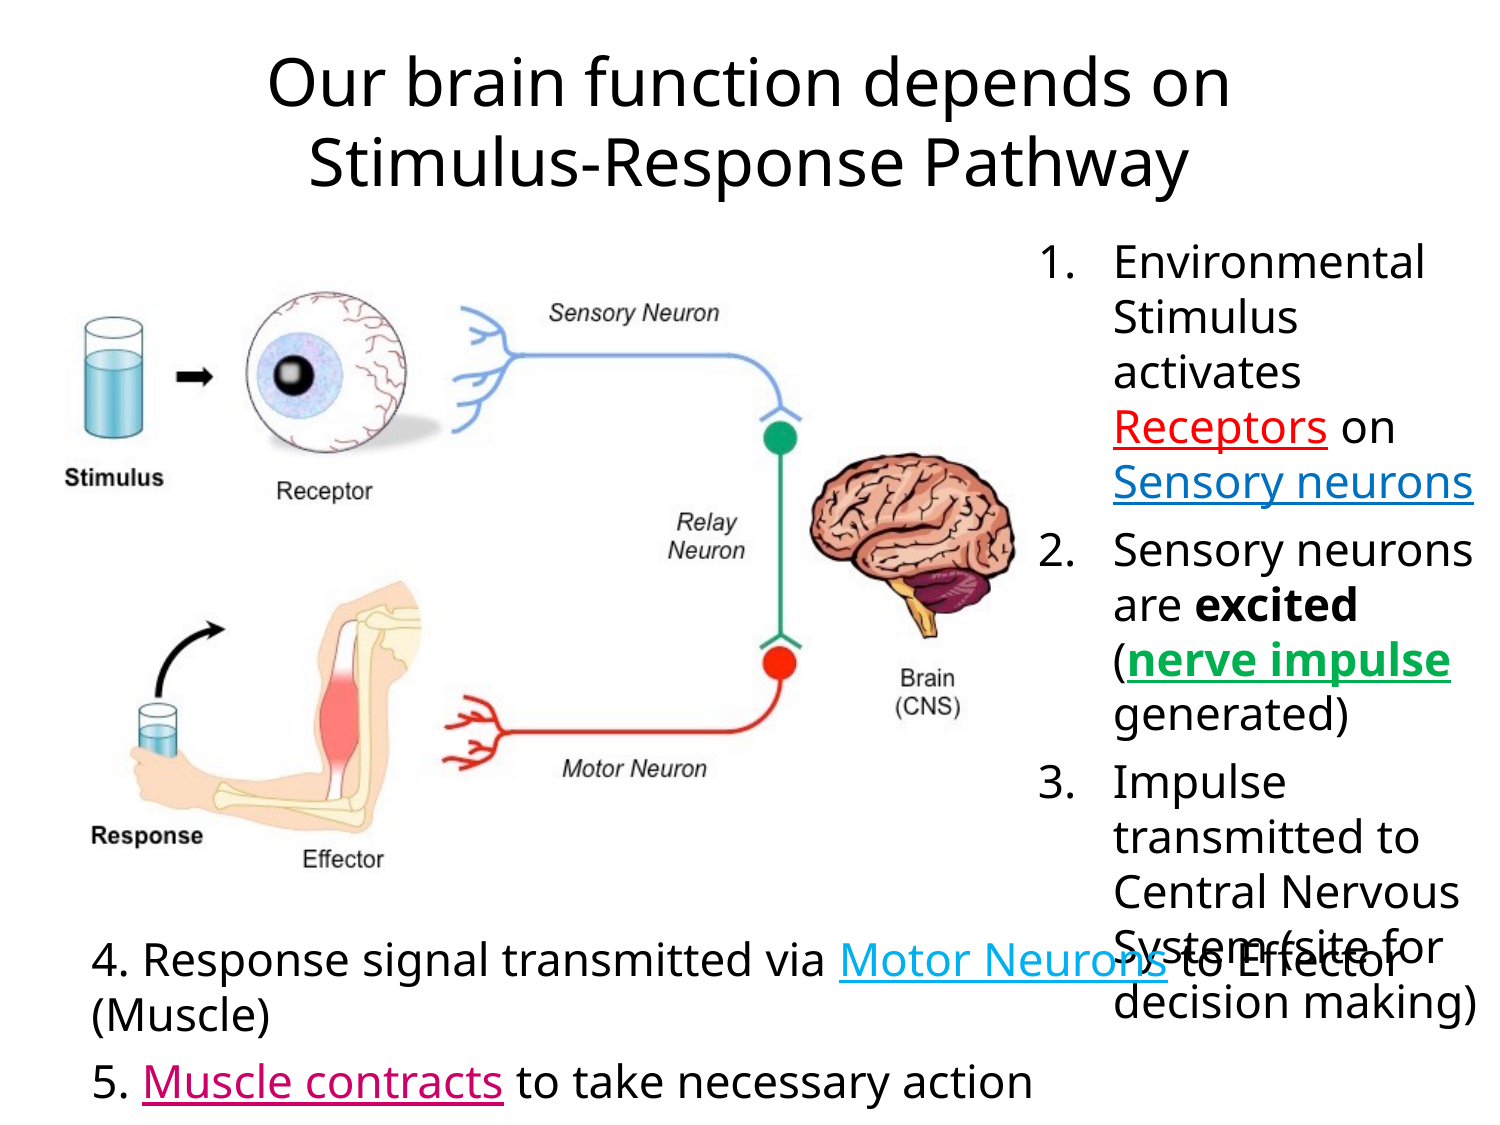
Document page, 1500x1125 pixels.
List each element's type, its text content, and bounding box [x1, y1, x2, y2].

picture [17, 255, 1040, 893]
text_box 4. Response signal transmitted via Motor Neurons to Effector (Muscle) 5. Muscle contracts to take necessary action [76, 923, 1459, 1116]
title Our brain function depends on Stimulus-Response Pathway [112, 42, 1388, 197]
list Environmental Stimulus activates Receptors on Sensory neurons Sensory neurons are excited (nerve impulse generated) Impulse transmitted to Central Nervous System (site for decision making) [1022, 225, 1500, 862]
